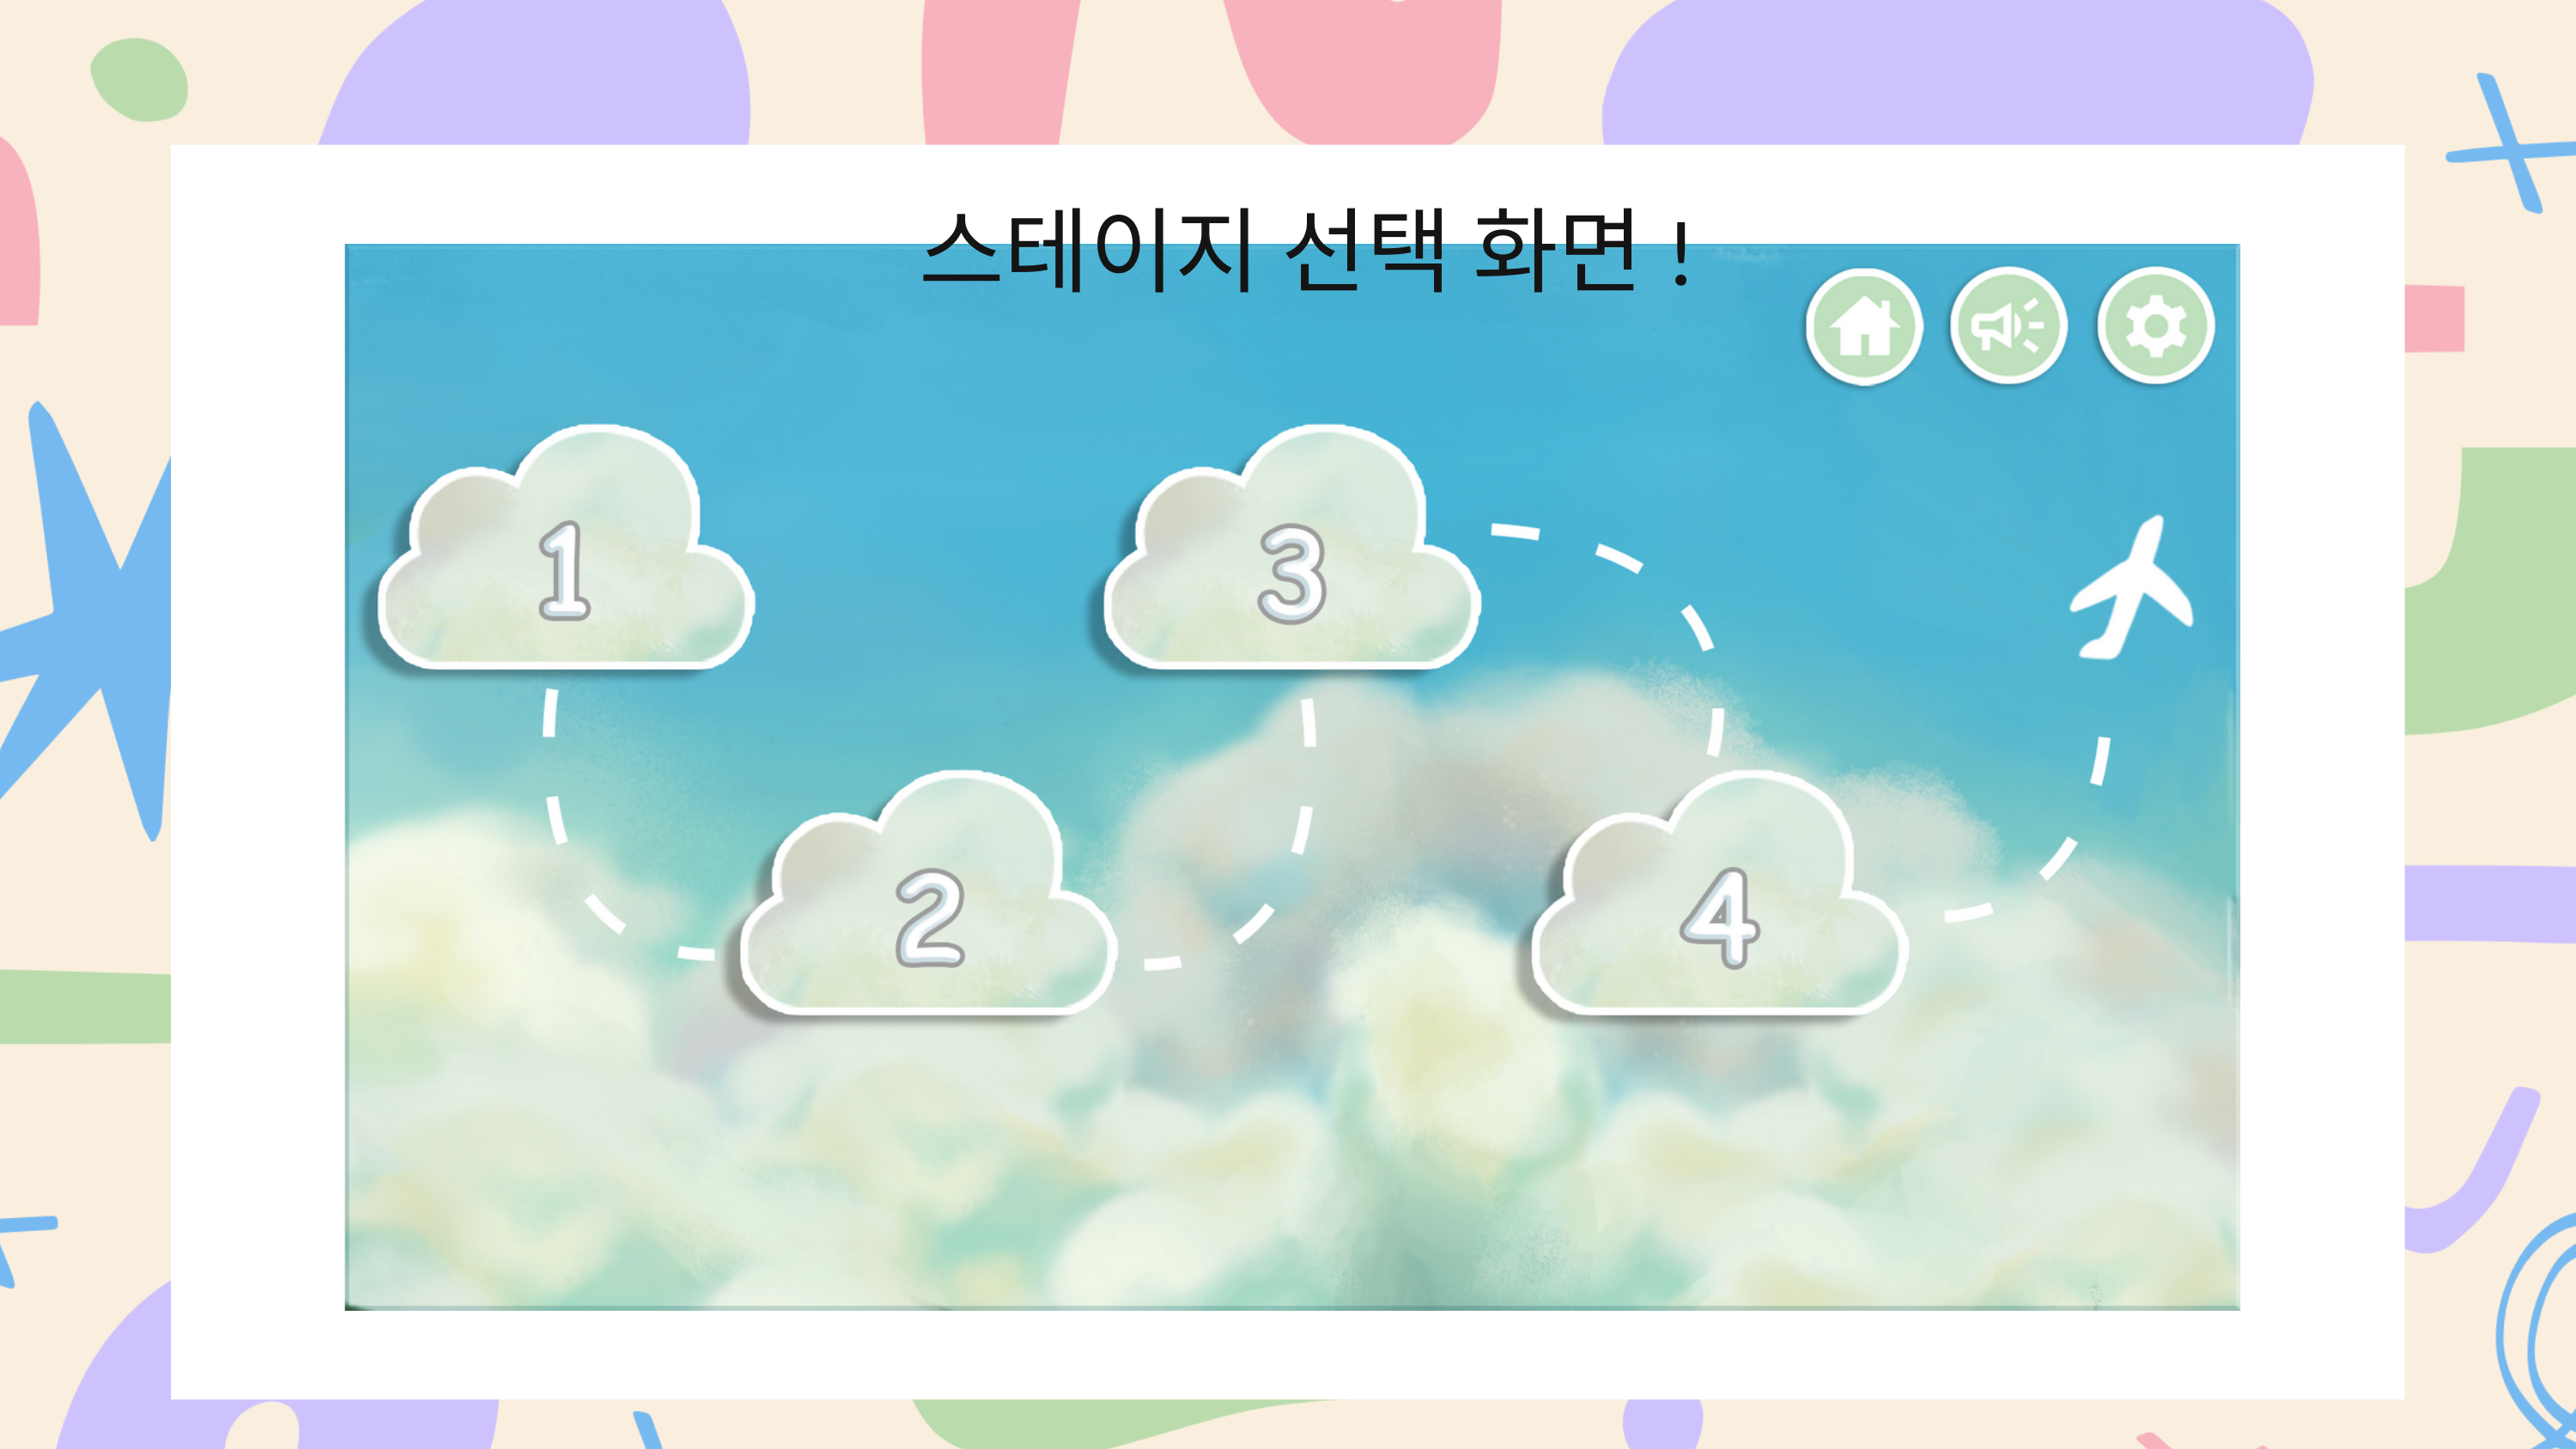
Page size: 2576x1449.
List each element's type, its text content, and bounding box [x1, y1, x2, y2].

text_box 스테이지 선택 화면! [916, 173, 1669, 305]
text_box [0, 0, 2576, 1449]
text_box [916, 191, 1660, 297]
text_box [171, 144, 2405, 1400]
text_box [344, 244, 2241, 1311]
